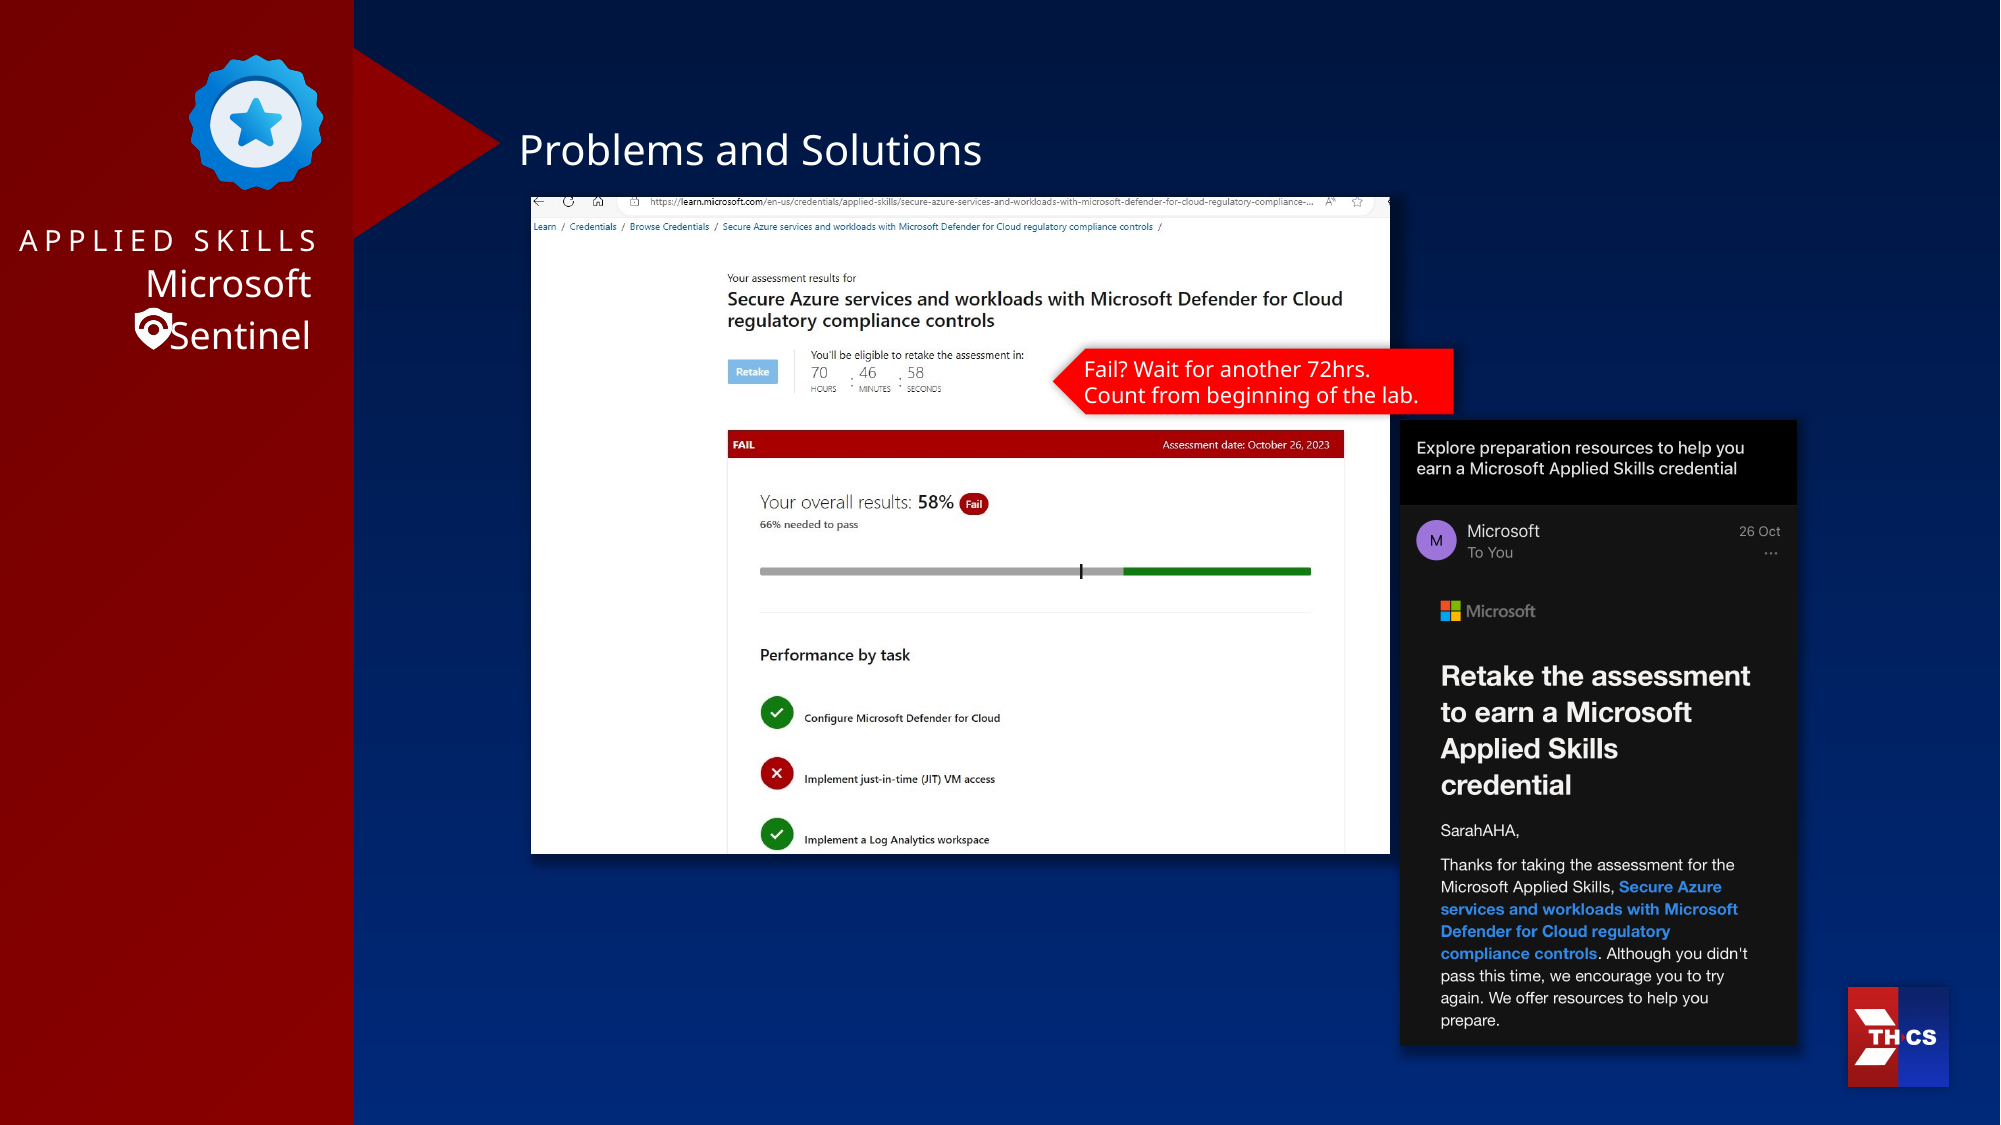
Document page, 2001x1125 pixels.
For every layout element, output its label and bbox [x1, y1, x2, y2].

picture [179, 47, 327, 198]
picture [1400, 419, 1797, 1046]
picture [133, 305, 173, 351]
text_box [0, 0, 2000, 1125]
picture [531, 197, 1390, 855]
